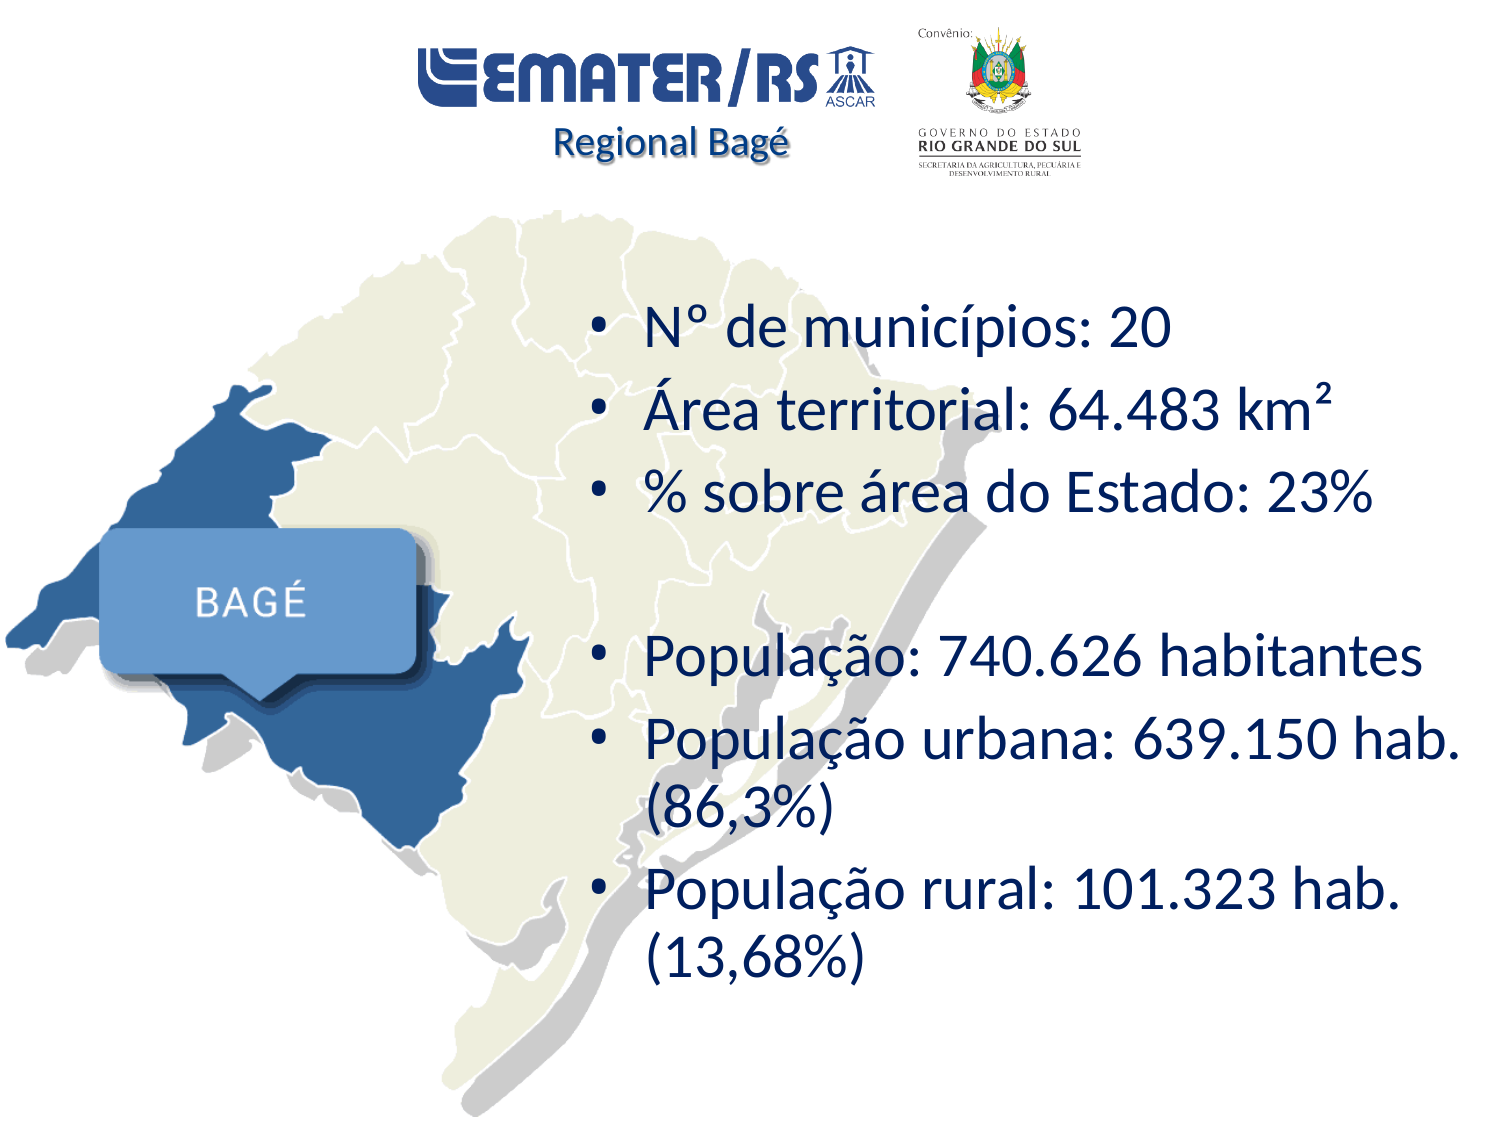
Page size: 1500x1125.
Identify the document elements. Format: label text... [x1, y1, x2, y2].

text_box Nº de municípios: 20 Área territorial: 64.483 km² % sobre área do Estado: 23% População: 740.626 habitantes População urbana: 639.150 hab. (86,3%) População rural: 101.323 hab. (13,68%) [1006, 275, 1468, 990]
picture [418, 27, 1082, 176]
picture [5, 209, 1002, 1118]
